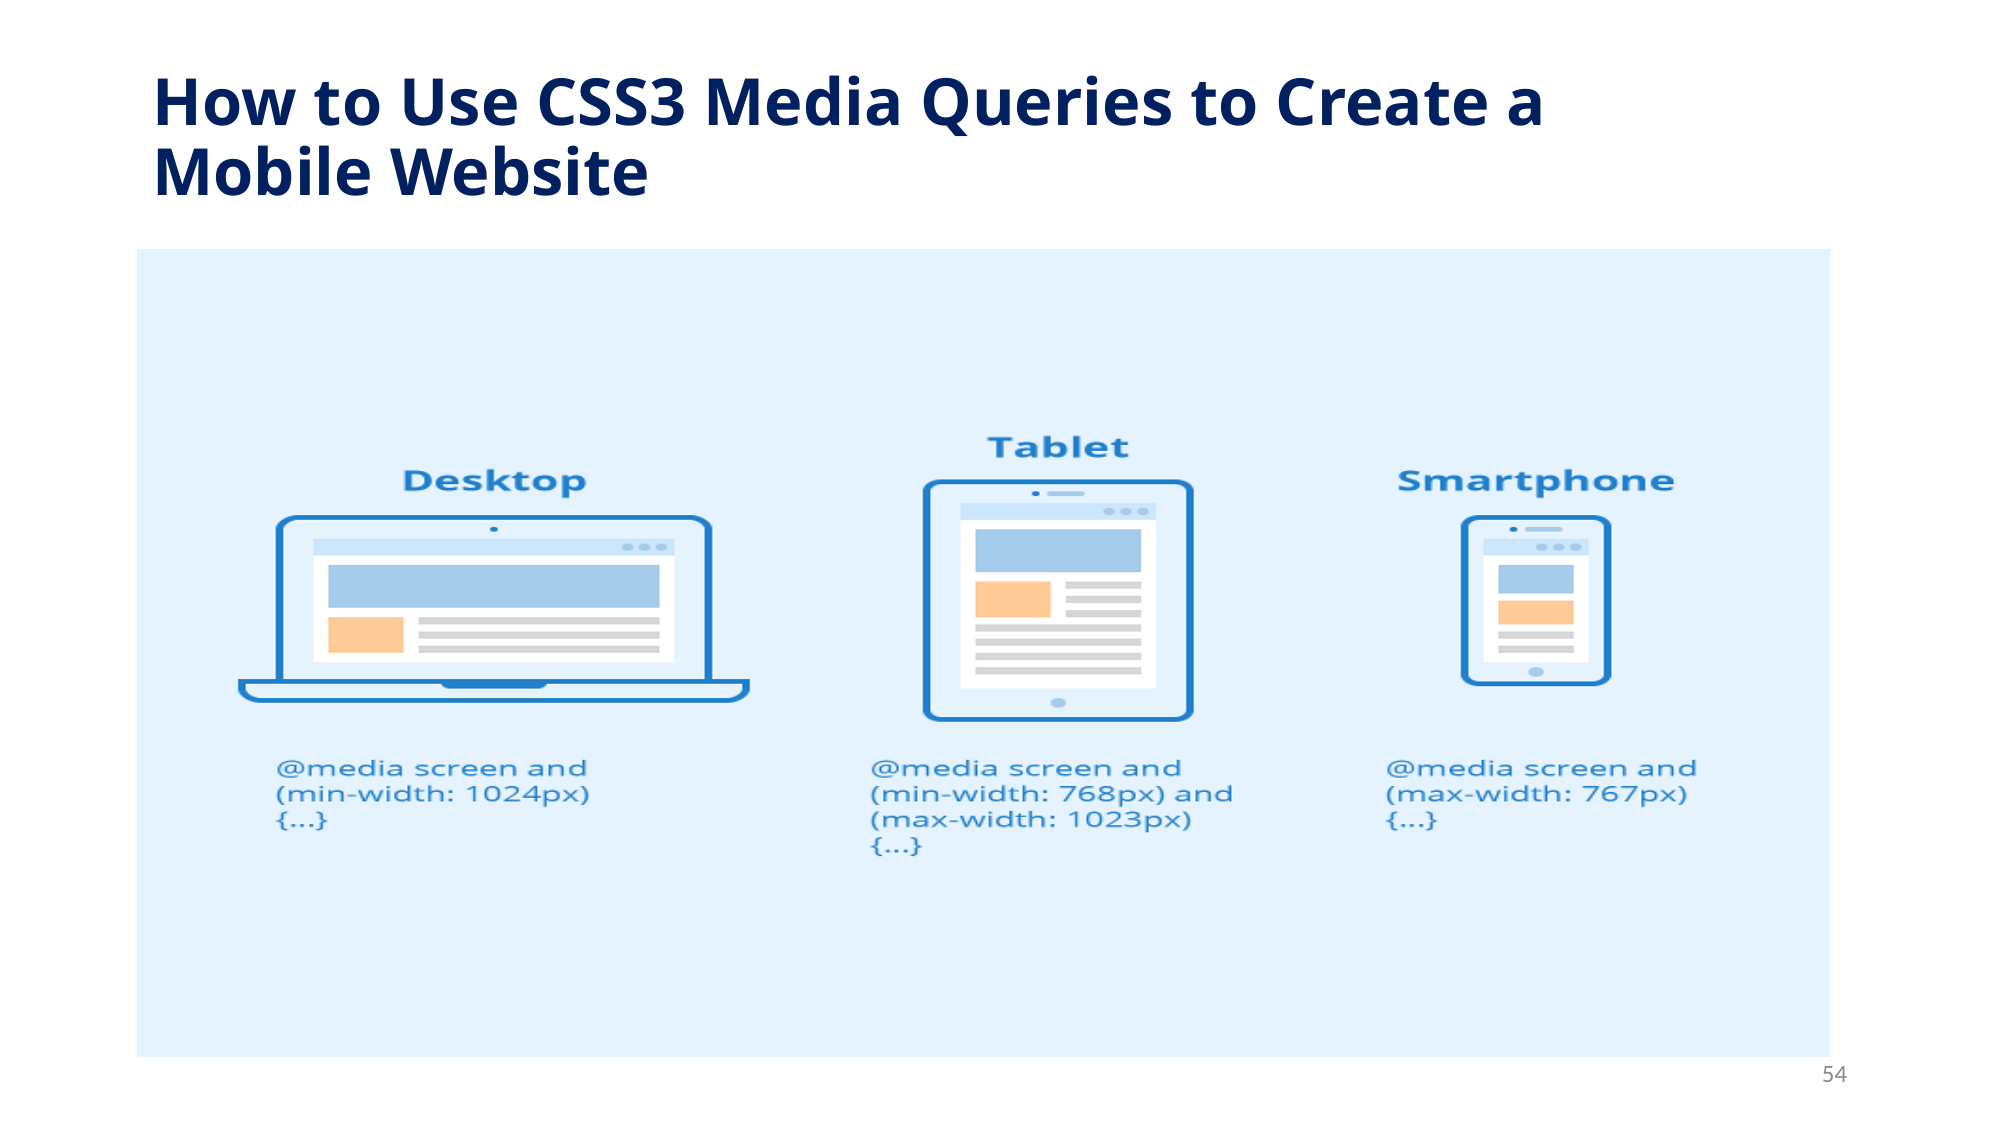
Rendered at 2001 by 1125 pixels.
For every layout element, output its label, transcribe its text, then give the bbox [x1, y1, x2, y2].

picture [137, 249, 1830, 1057]
title How to Use CSS3 Media Queries to Create a Mobile Website [137, 59, 1863, 219]
slide_number 54 [1412, 1042, 1863, 1103]
